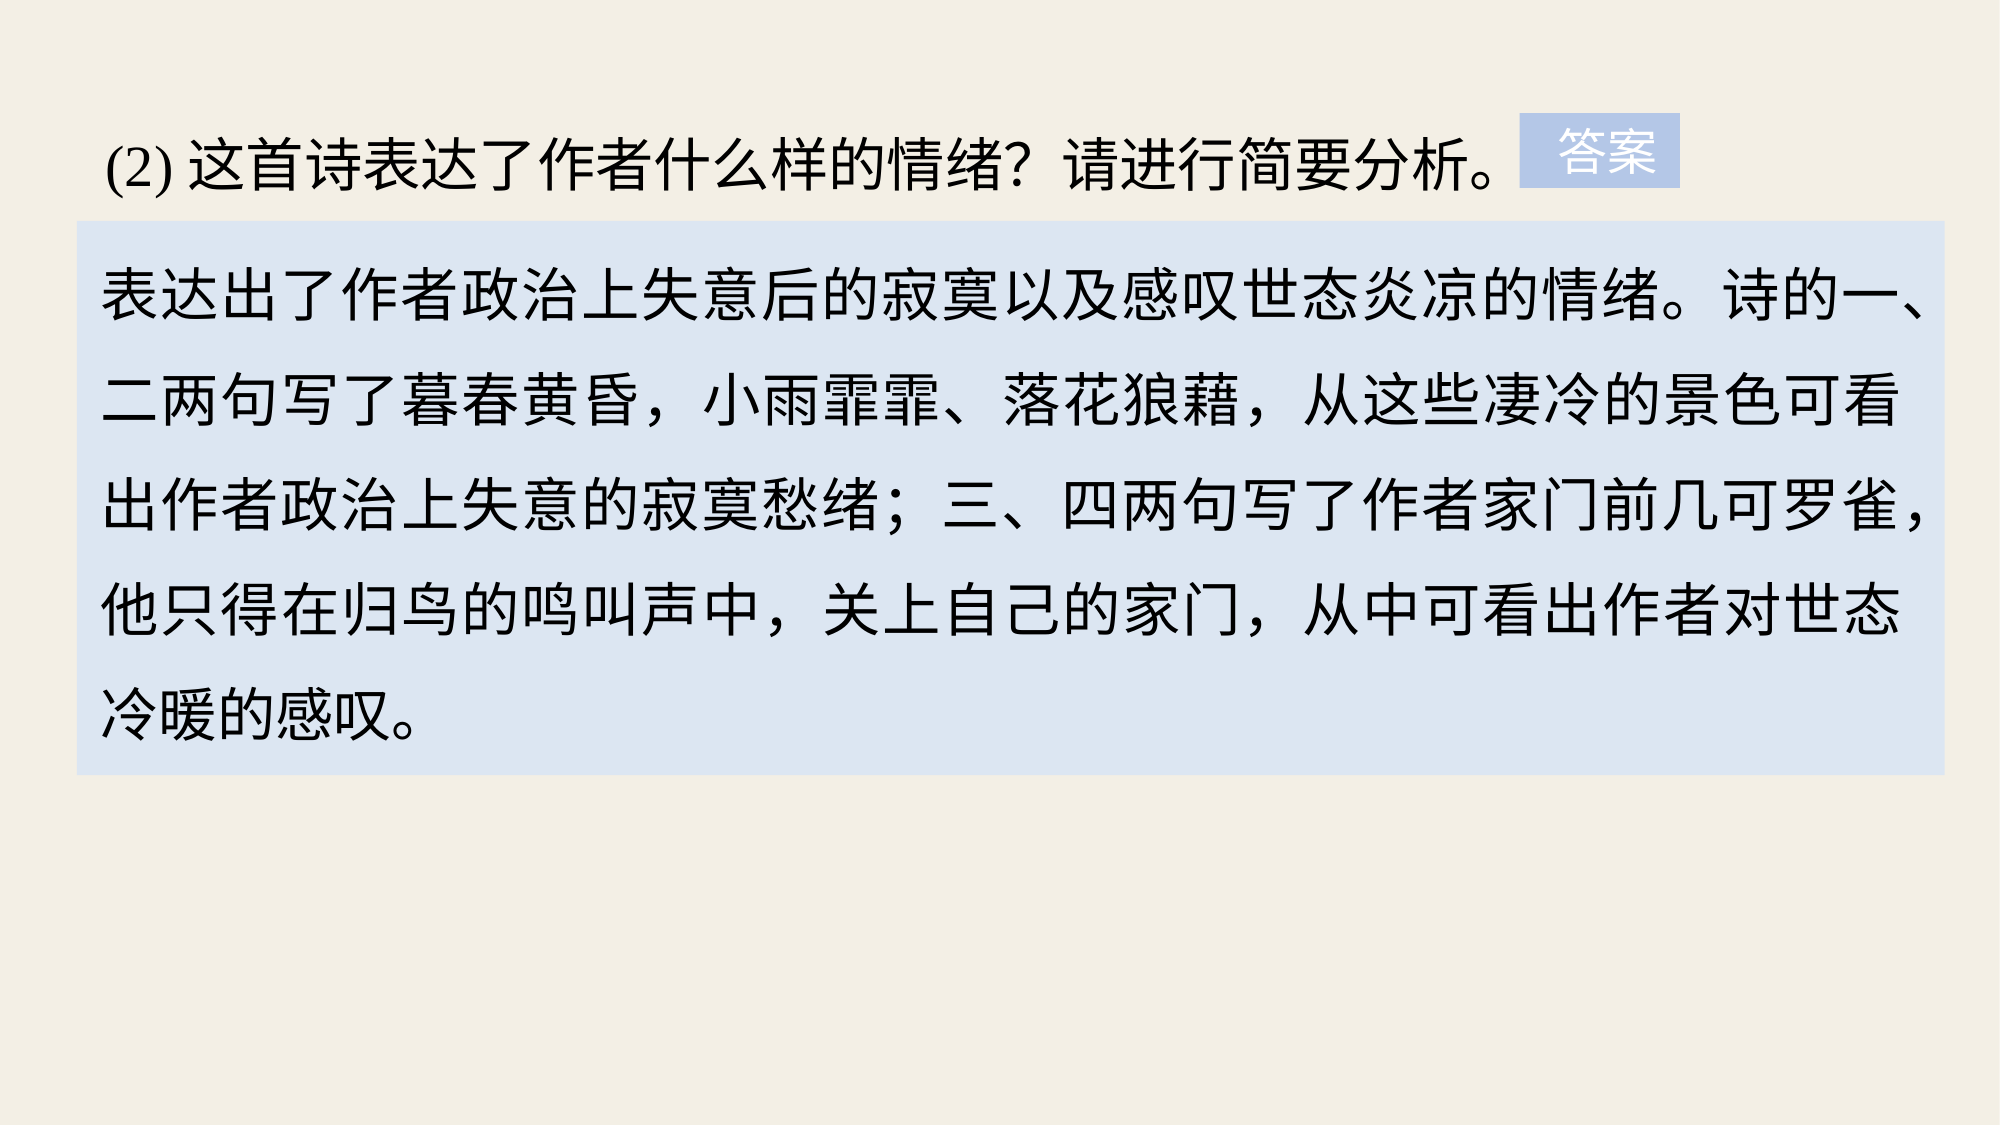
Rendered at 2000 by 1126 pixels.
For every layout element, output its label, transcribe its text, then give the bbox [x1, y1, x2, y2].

text_box [76, 220, 1945, 776]
text_box (2)这首诗表达了作者什么样的情绪？请进行简要分析。 [85, 83, 1891, 209]
text_box 答案 [1519, 113, 1680, 188]
text_box 表达出了作者政治上失意后的寂寞以及感叹世态炎凉的情绪。诗的一、二两句写了暮春黄昏，小雨霏霏、落花狼藉，从这些凄冷的景色可看出作者政治上失意的寂寞愁绪；三、四两句写了作者家门前几可罗雀，他只得在归鸟的鸣叫声中，关上自己的家门，从中可看出作者对世态冷暖的感叹。 [80, 213, 1922, 758]
